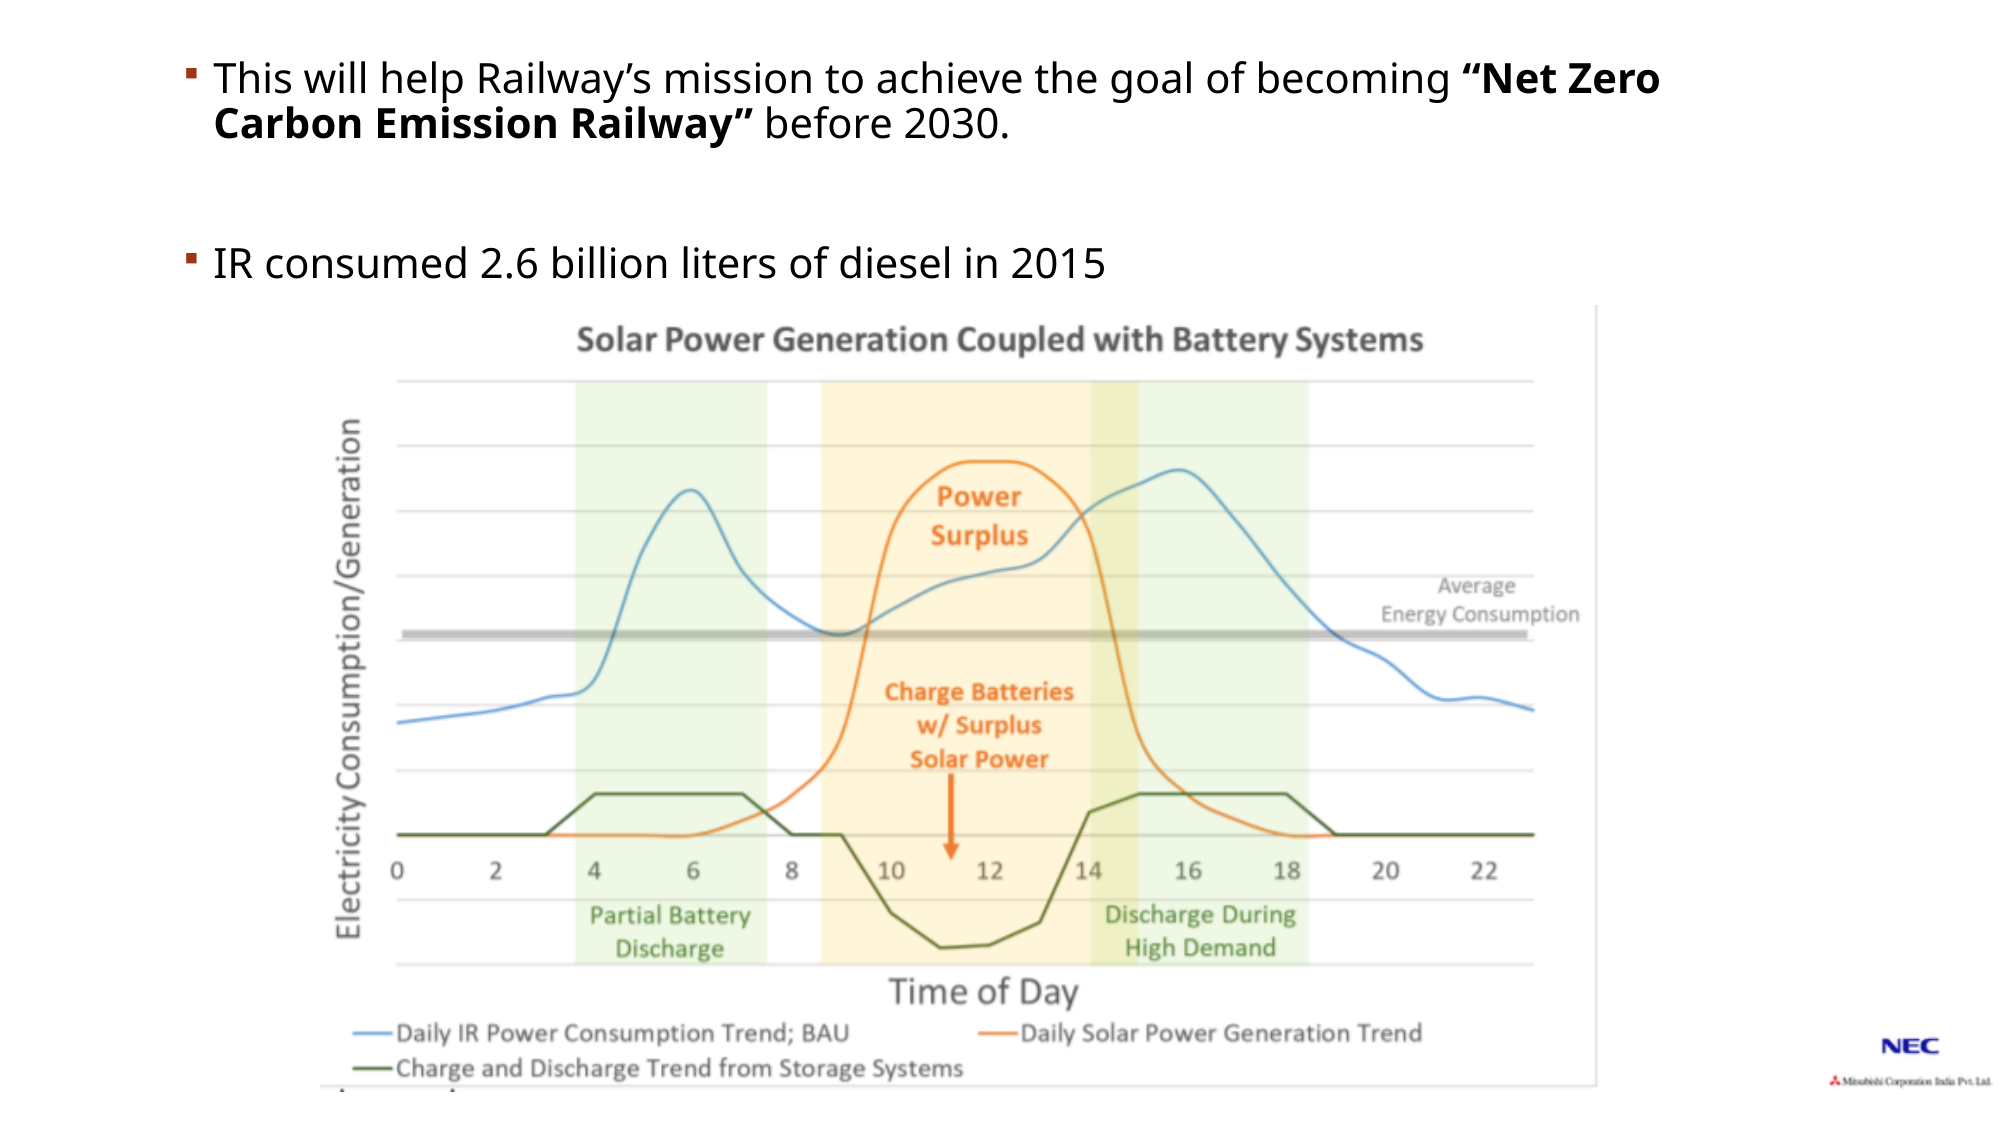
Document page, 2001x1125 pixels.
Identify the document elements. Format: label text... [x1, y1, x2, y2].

list This will help Railway’s mission to achieve the goal of becoming “Net Zero Carbon Emission Railway” before 2030. IR consumed 2.6 billion liters of diesel in 2015 [168, 50, 1826, 1013]
picture [1824, 1000, 2000, 1115]
picture [320, 305, 1599, 1092]
